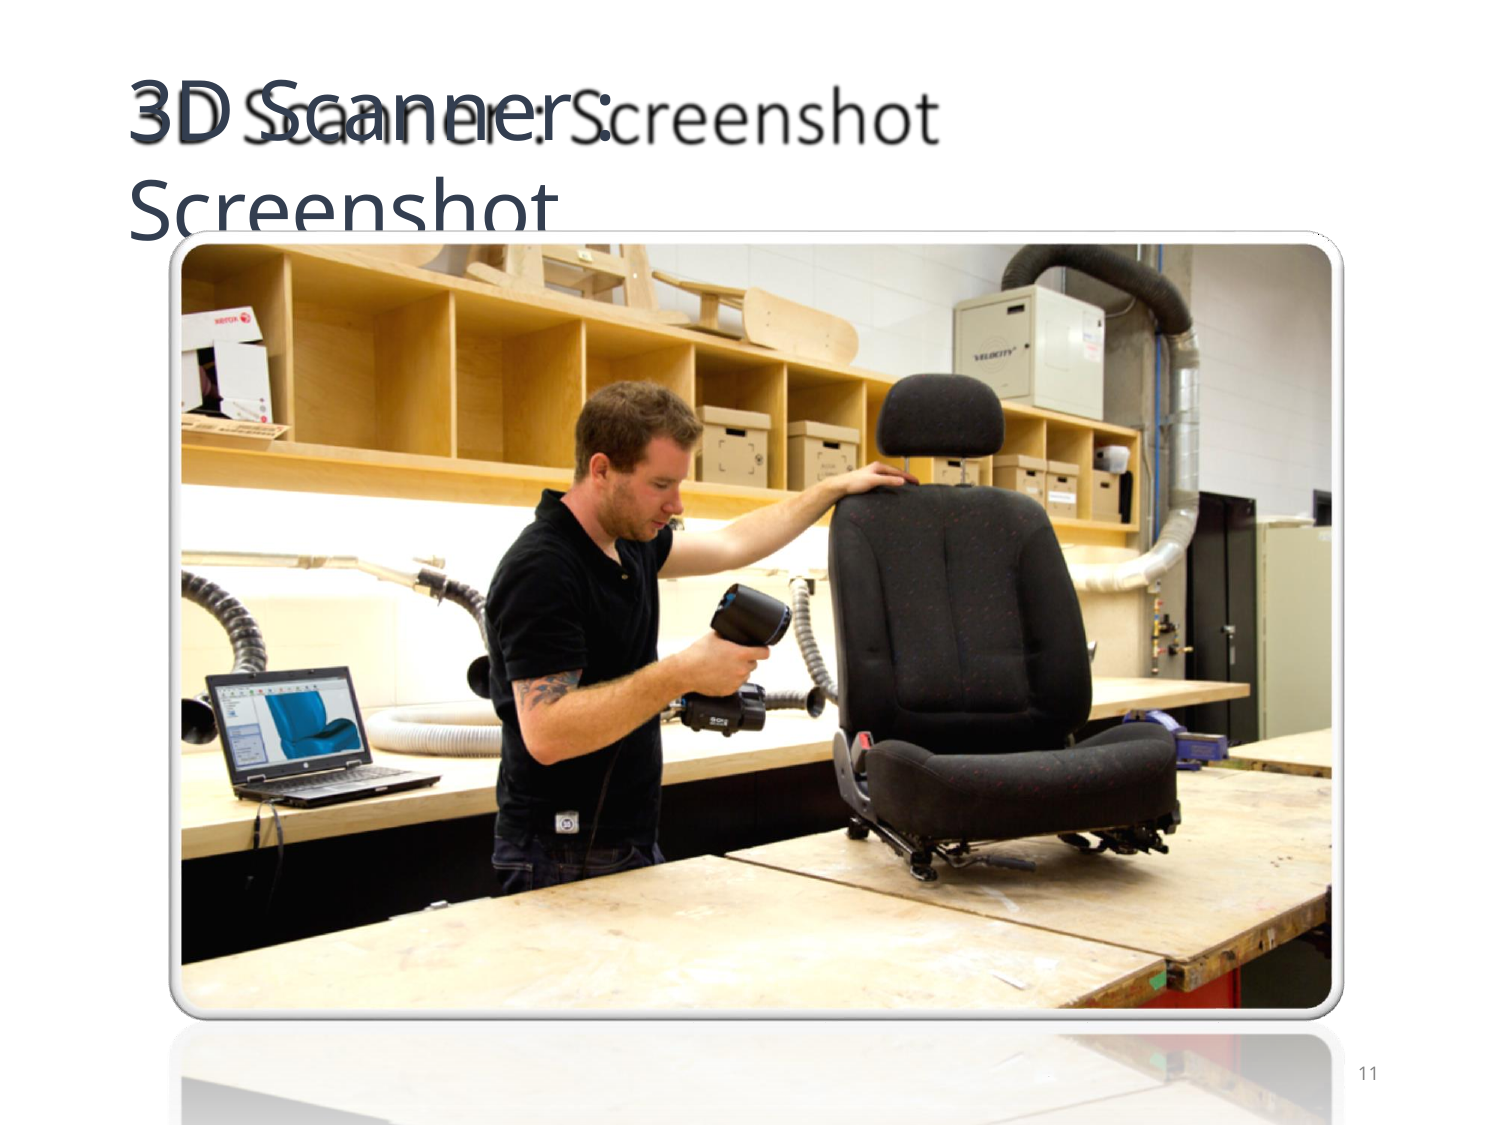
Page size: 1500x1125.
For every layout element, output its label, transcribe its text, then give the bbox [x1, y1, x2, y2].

title 3D Scanner : Screenshot [125, 55, 942, 258]
slide_number 11 [1351, 1059, 1389, 1125]
picture [166, 230, 1346, 1125]
